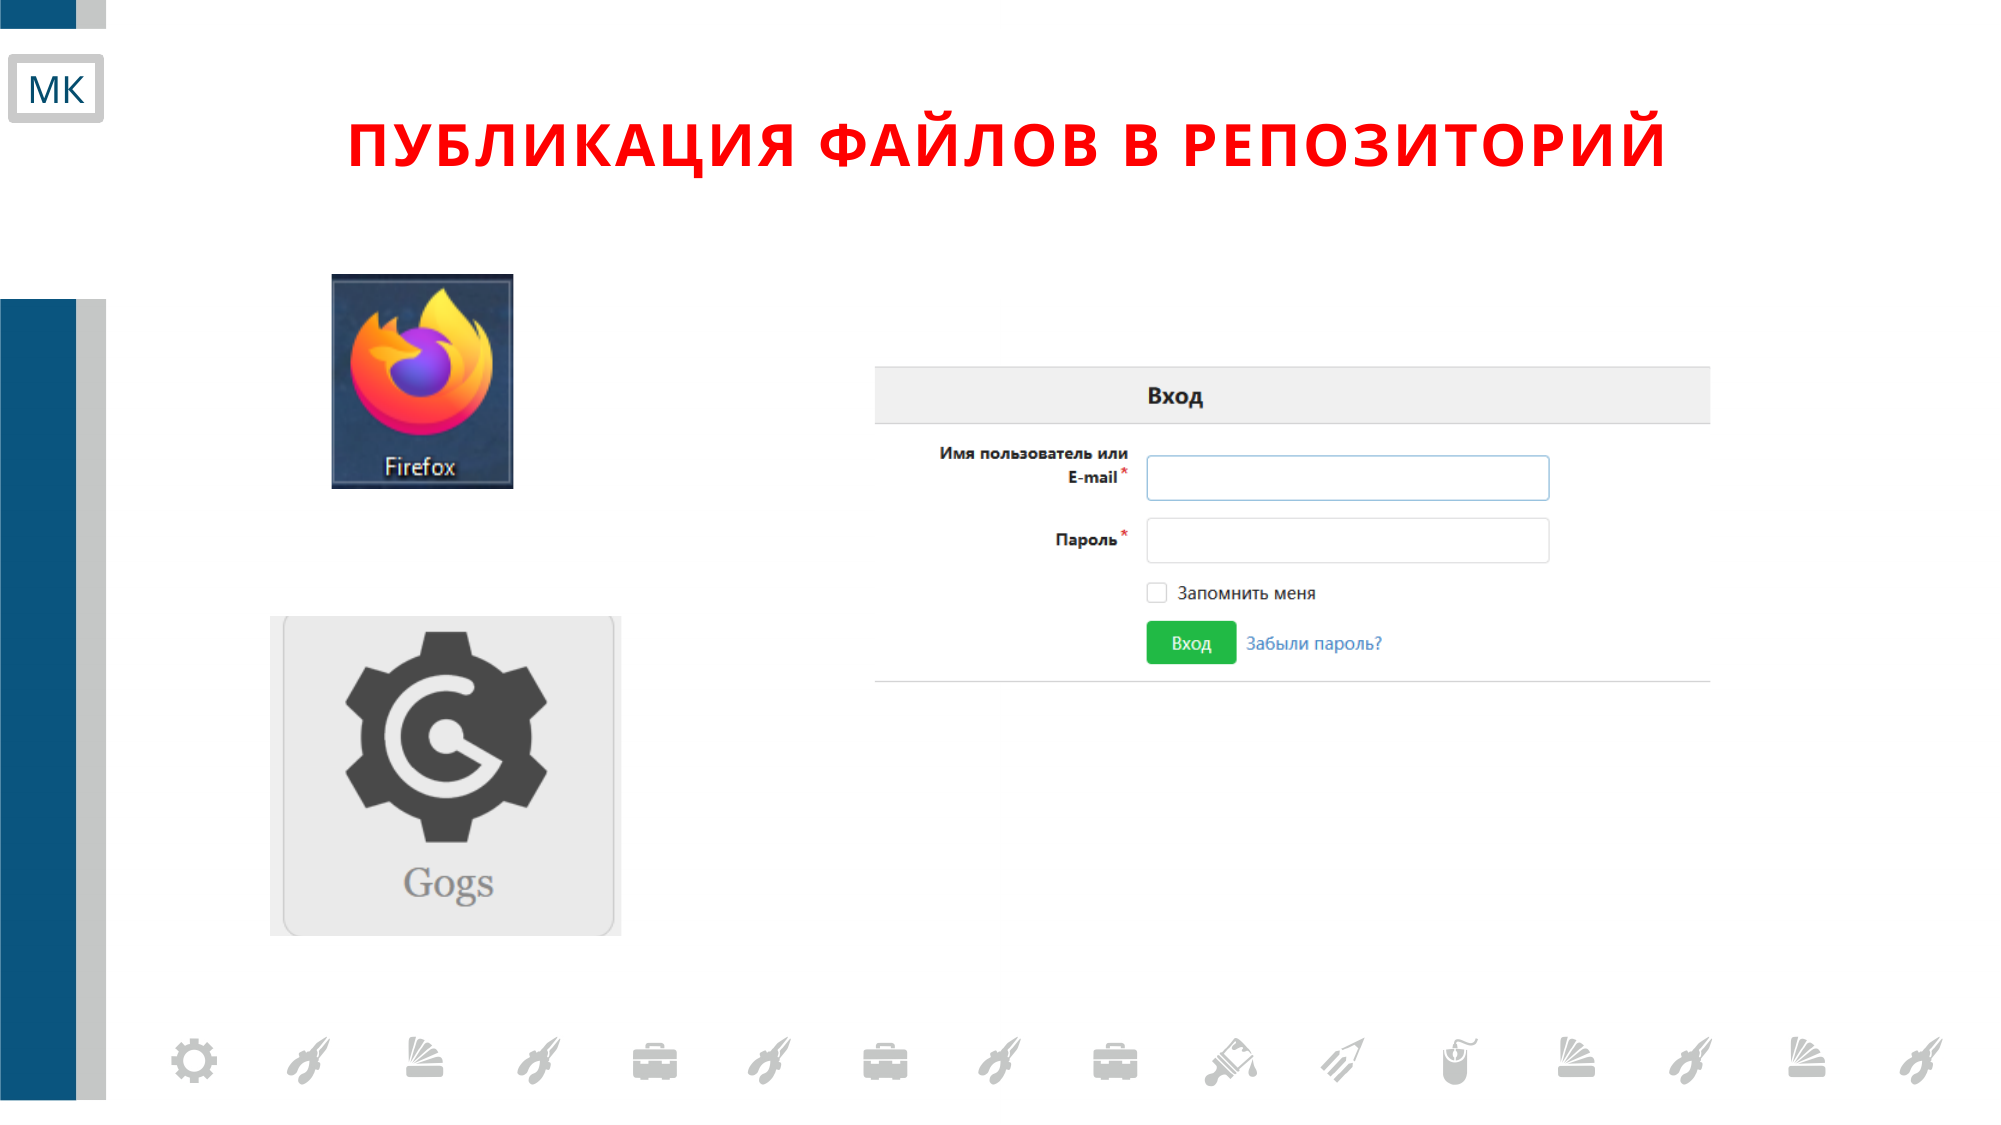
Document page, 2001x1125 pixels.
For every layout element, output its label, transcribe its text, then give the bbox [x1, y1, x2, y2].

text_box е [33, 55, 312, 115]
text_box МК [12, 58, 100, 118]
text_box [209, 211, 1973, 427]
title Публикация файлов в репозиторий [331, 46, 1925, 211]
picture [0, 0, 2001, 1125]
